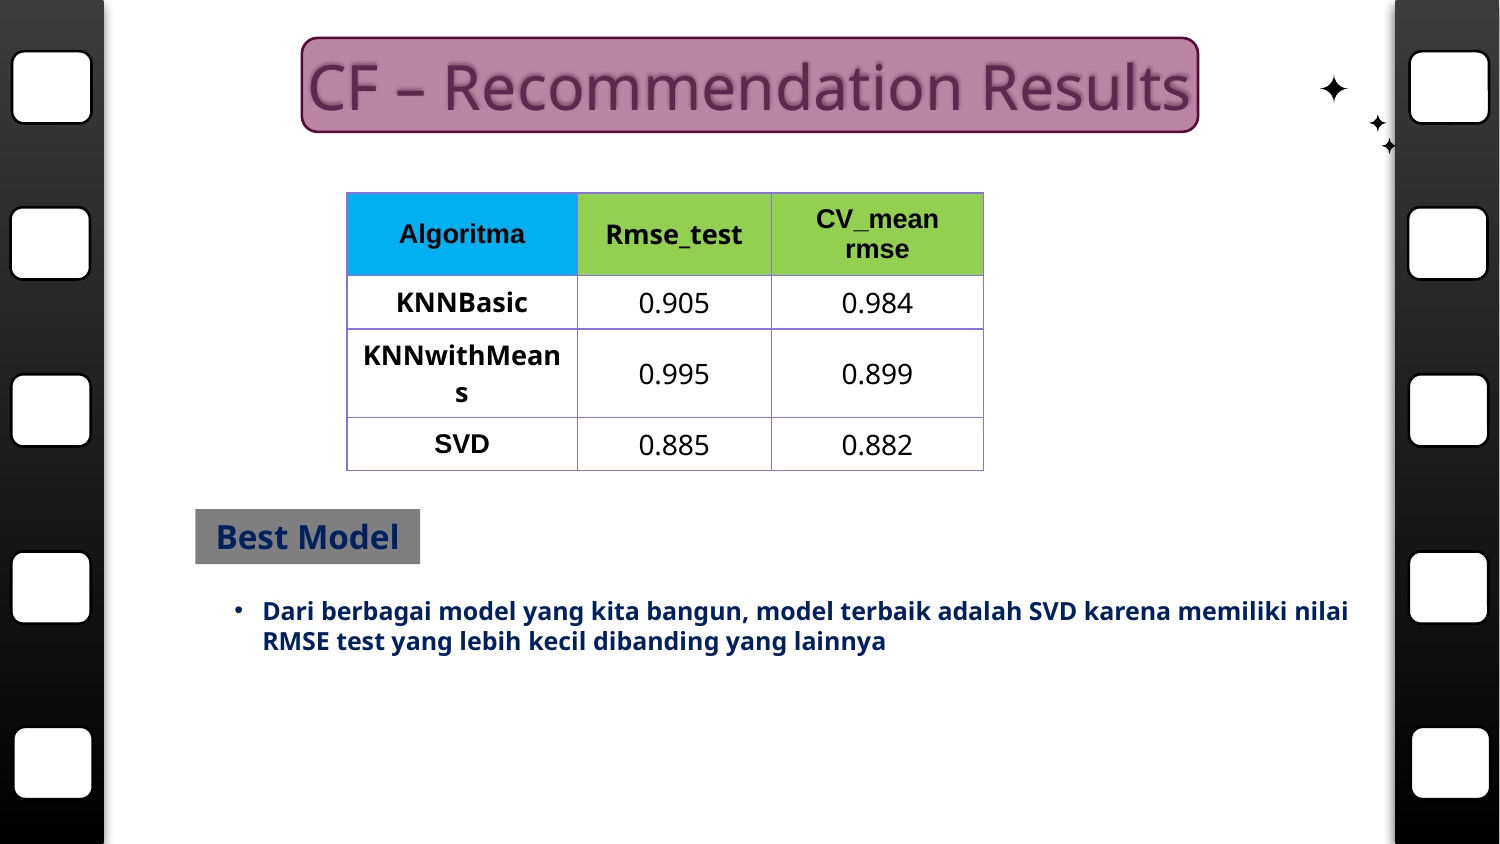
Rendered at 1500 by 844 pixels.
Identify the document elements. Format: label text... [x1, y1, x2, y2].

text_box [1369, 119, 1376, 127]
table_cell KNNBasic [348, 276, 577, 328]
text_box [0, 0, 104, 844]
table_cell 0.899 [772, 330, 983, 417]
text_box Best Model [195, 509, 421, 565]
table_cell 0.882 [772, 418, 983, 470]
table_header Rmse_test [578, 194, 771, 275]
text_box [301, 37, 1199, 132]
table_cell SVD [348, 418, 577, 470]
table_cell 0.995 [578, 330, 771, 417]
table_cell 0.984 [772, 276, 983, 328]
text_box Dari berbagai model yang kita bangun, model terbaik adalah SVD karena memiliki nilai RMSE test yang lebih kecil dibanding yang lainnya [219, 587, 1376, 663]
table_cell KNNwithMeans [348, 330, 577, 417]
table_cell 0.905 [578, 276, 771, 328]
table_cell 0.885 [578, 418, 771, 470]
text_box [1381, 0, 1500, 844]
table_header CV_mean rmse [772, 194, 983, 275]
table_header Algoritma [348, 194, 577, 275]
title CF – Recommendation Results [118, 32, 1376, 127]
text_box [1319, 74, 1349, 103]
